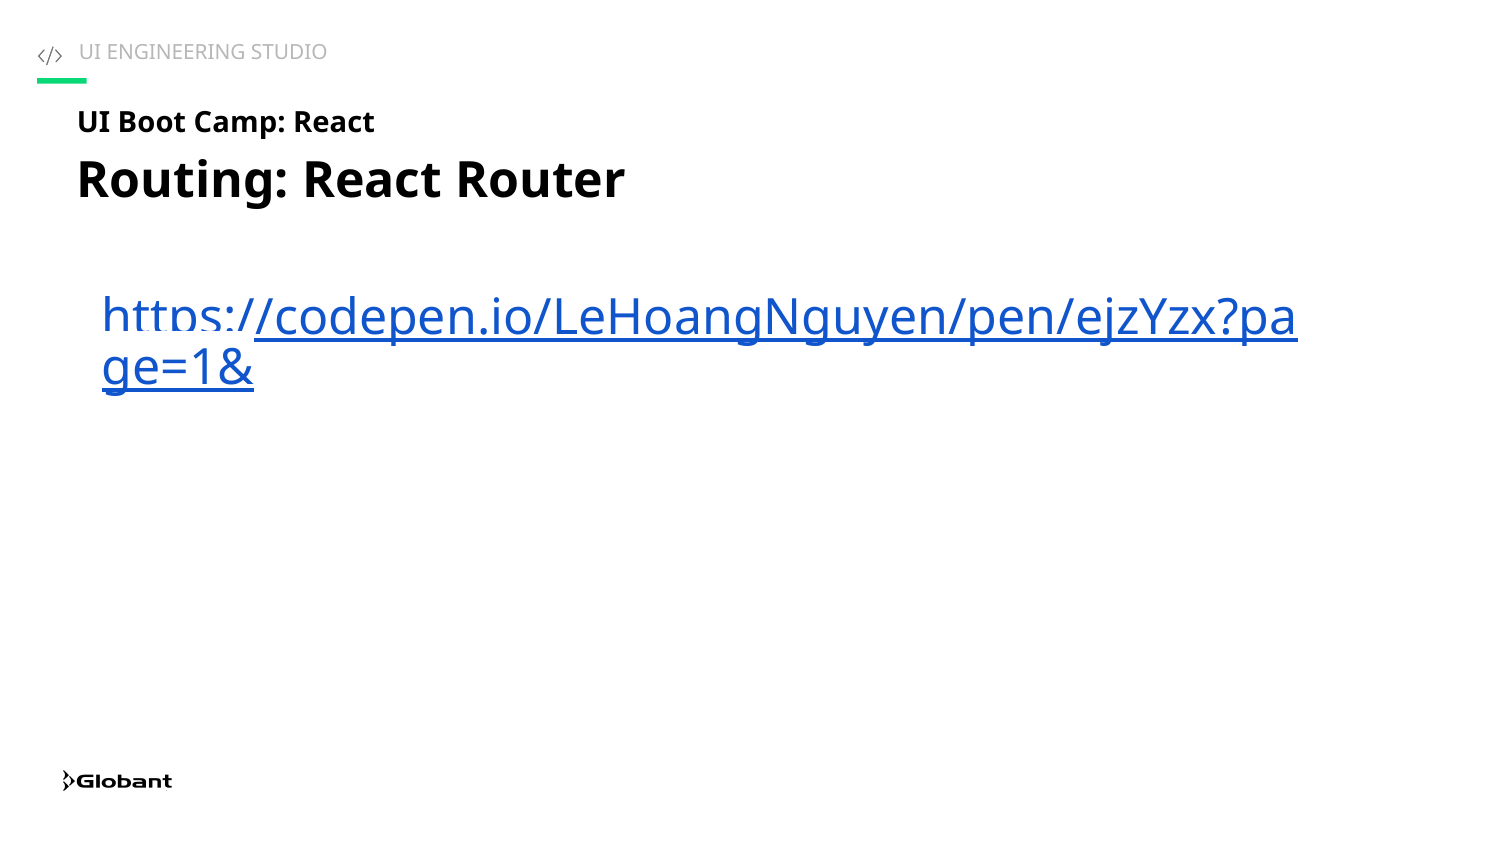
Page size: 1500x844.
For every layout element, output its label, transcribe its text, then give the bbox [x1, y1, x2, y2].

picture [62, 770, 172, 791]
text_box UI Boot Camp: React Routing: React Router [61, 83, 1194, 227]
text_box UI ENGINEERING STUDIO [64, 29, 632, 69]
text_box [37, 78, 87, 84]
text_box https://codepen.io/LeHoangNguyen/pen/ejzYzx?page=1& [86, 269, 1338, 571]
picture [36, 45, 63, 66]
